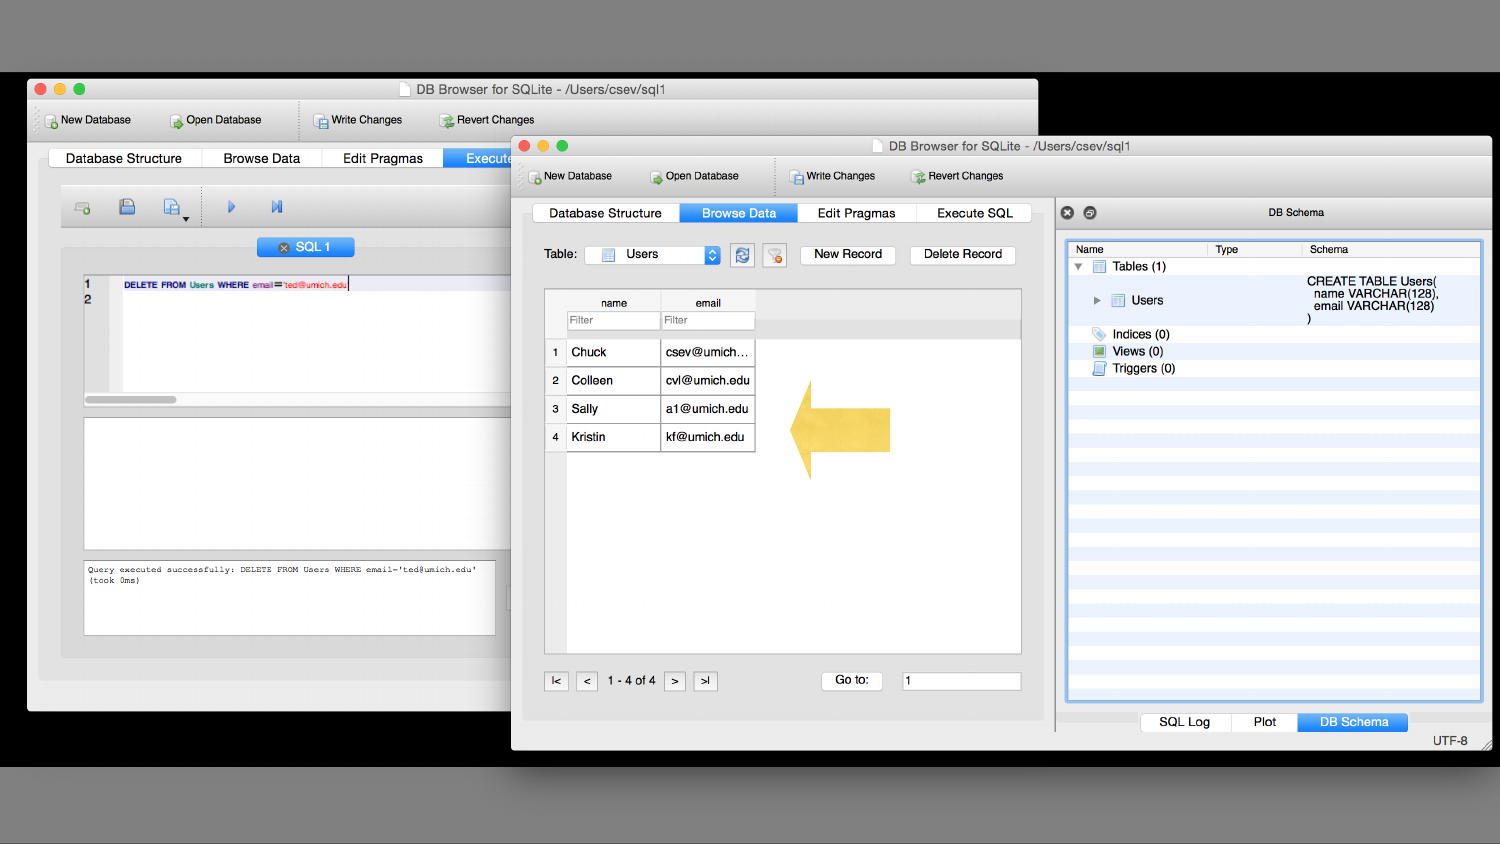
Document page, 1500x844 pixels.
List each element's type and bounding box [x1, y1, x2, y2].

picture [0, 47, 1093, 789]
text_box [458, 104, 1500, 827]
